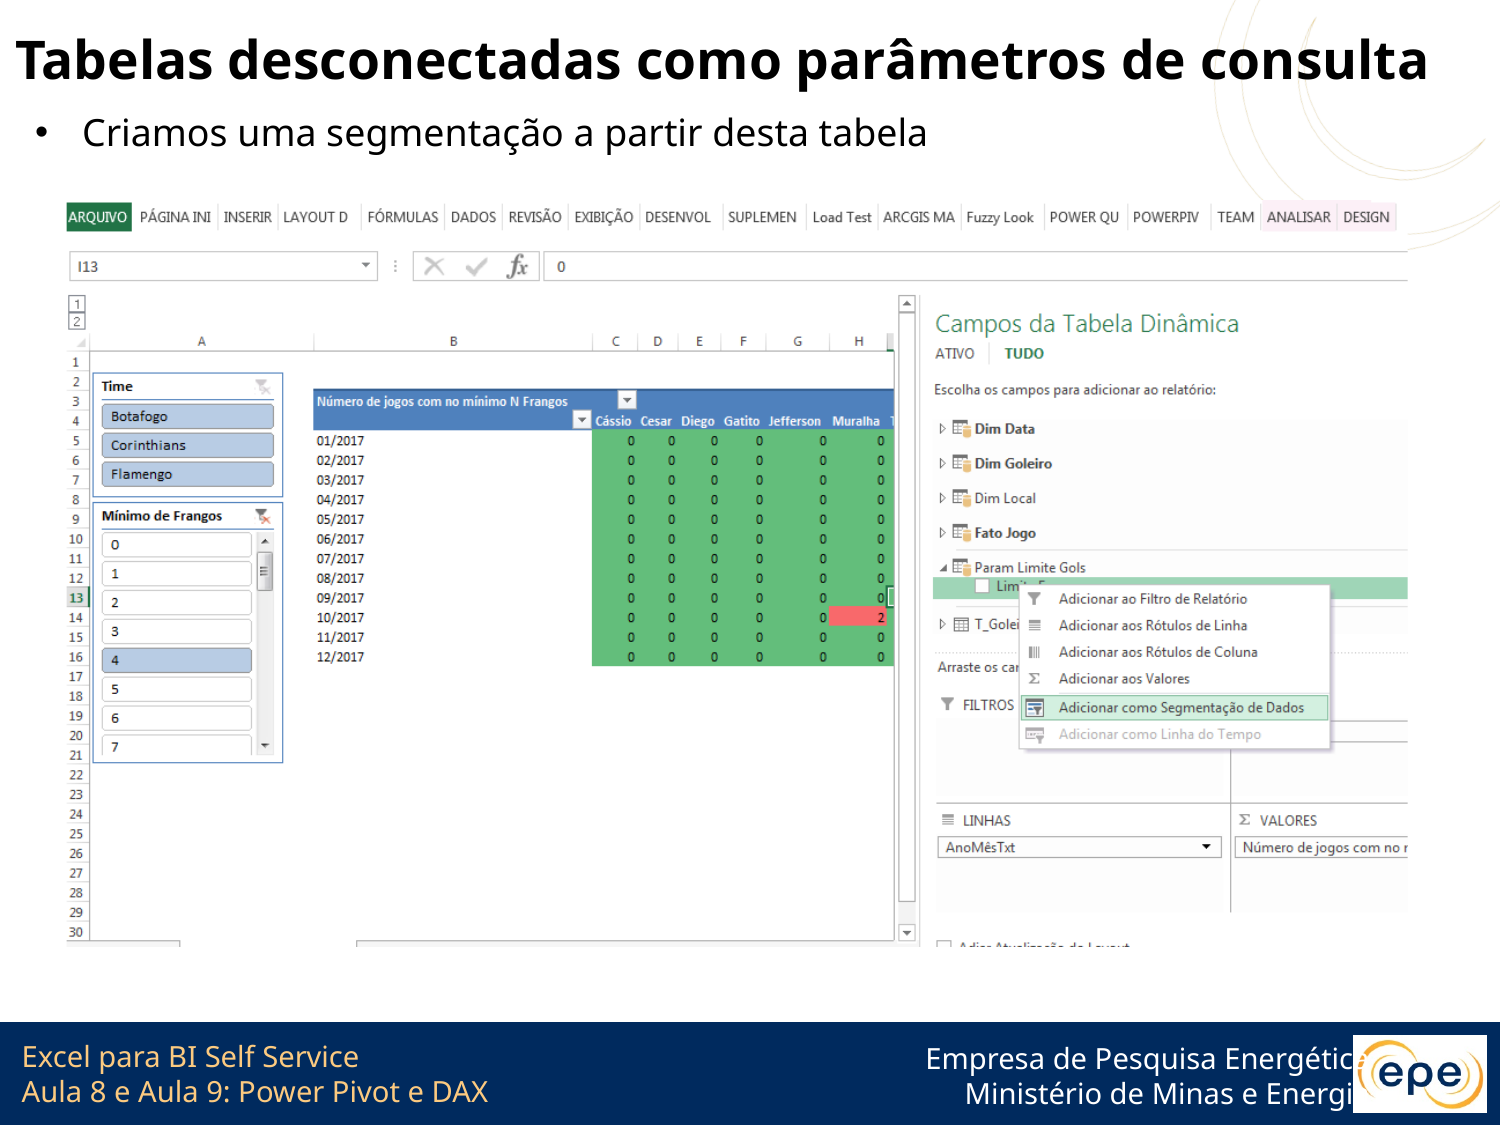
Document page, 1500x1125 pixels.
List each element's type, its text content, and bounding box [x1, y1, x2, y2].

picture [66, 199, 1408, 947]
text_box Criamos uma segmentação a partir desta tabela [20, 101, 1438, 162]
title Tabelas desconectadas como parâmetros de consulta [0, 0, 1459, 124]
list [9, 131, 1449, 226]
picture [1353, 1035, 1487, 1113]
